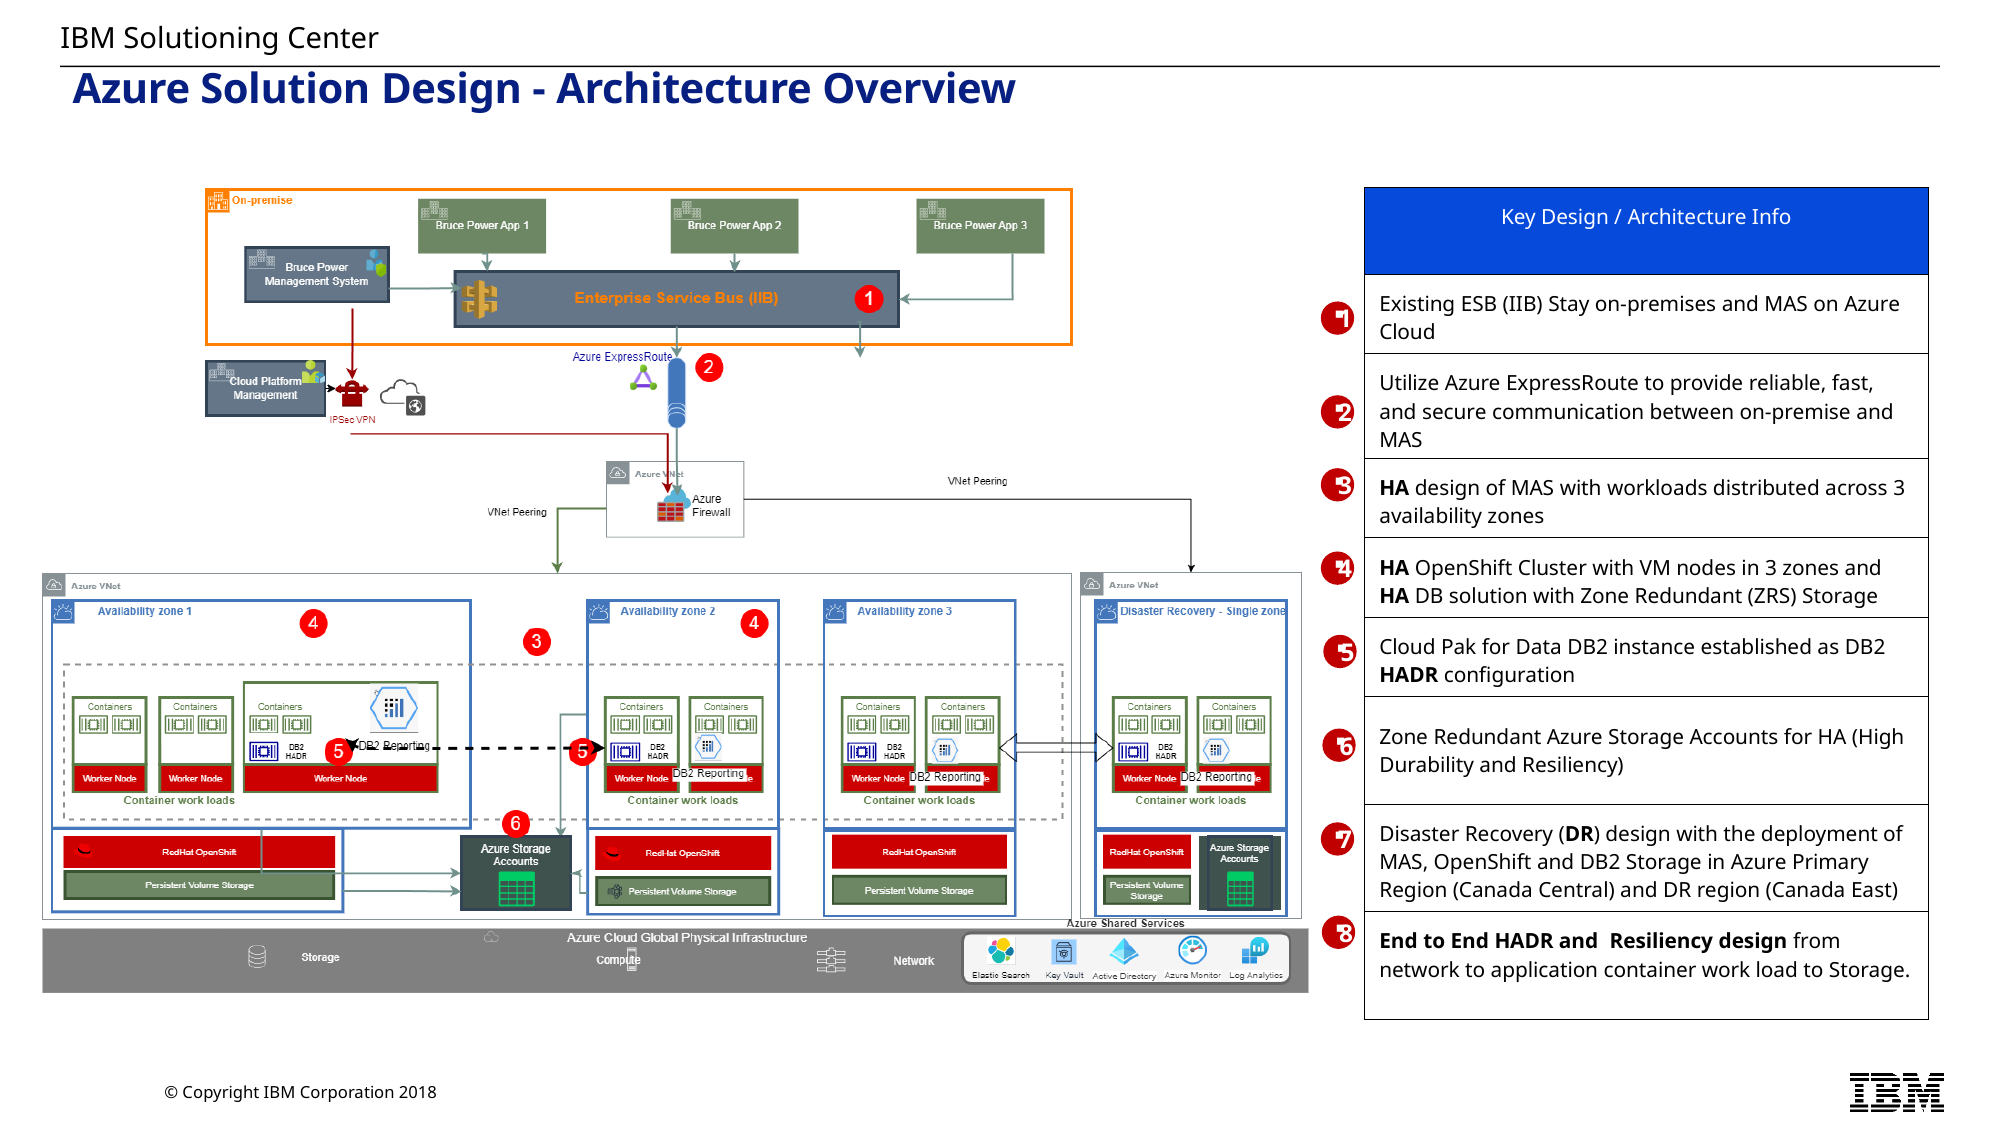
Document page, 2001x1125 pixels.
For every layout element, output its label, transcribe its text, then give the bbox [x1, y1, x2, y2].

text_box 8 [1321, 915, 1356, 949]
title Azure Solution Design - Architecture Overview [70, 59, 1085, 188]
table_cell End to End HADR and Resiliency design from network to application container work load to Storage. [1365, 912, 1928, 1019]
text_box 3 [1320, 468, 1355, 502]
table_cell Zone Redundant Azure Storage Accounts for HA (High Durability and Resiliency) [1365, 697, 1928, 804]
table_cell HA design of MAS with workloads distributed across 3 availability zones [1365, 459, 1928, 537]
picture [41, 188, 1311, 997]
table_cell Cloud Pak for Data DB2 instance established as DB2 HADR configuration [1365, 618, 1928, 696]
table_cell Utilize Azure ExpressRoute to provide reliable, fast, and secure communication between on-premise and MAS [1365, 354, 1928, 458]
text_box 2 [1320, 395, 1355, 429]
picture [1850, 1073, 1944, 1112]
table_cell Disaster Recovery (DR) design with the deployment of MAS, OpenShift and DB2 Storage in Azure Primary Region (Canada Central) and DR region (Canada East) [1365, 805, 1928, 911]
table_cell HA OpenShift Cluster with VM nodes in 3 zones and HA DB solution with Zone Redundant (ZRS) Storage [1365, 538, 1928, 617]
text_box 7 [1320, 822, 1355, 856]
table_cell Existing ESB (IIB) Stay on-premises and MAS on Azure Cloud [1365, 275, 1928, 353]
table_header Key Design / Architecture Info [1365, 188, 1928, 274]
text_box 4 [1320, 551, 1355, 585]
text_box 6 [1322, 728, 1356, 762]
text_box 5 [1323, 634, 1357, 669]
text_box 1 [1320, 301, 1355, 335]
